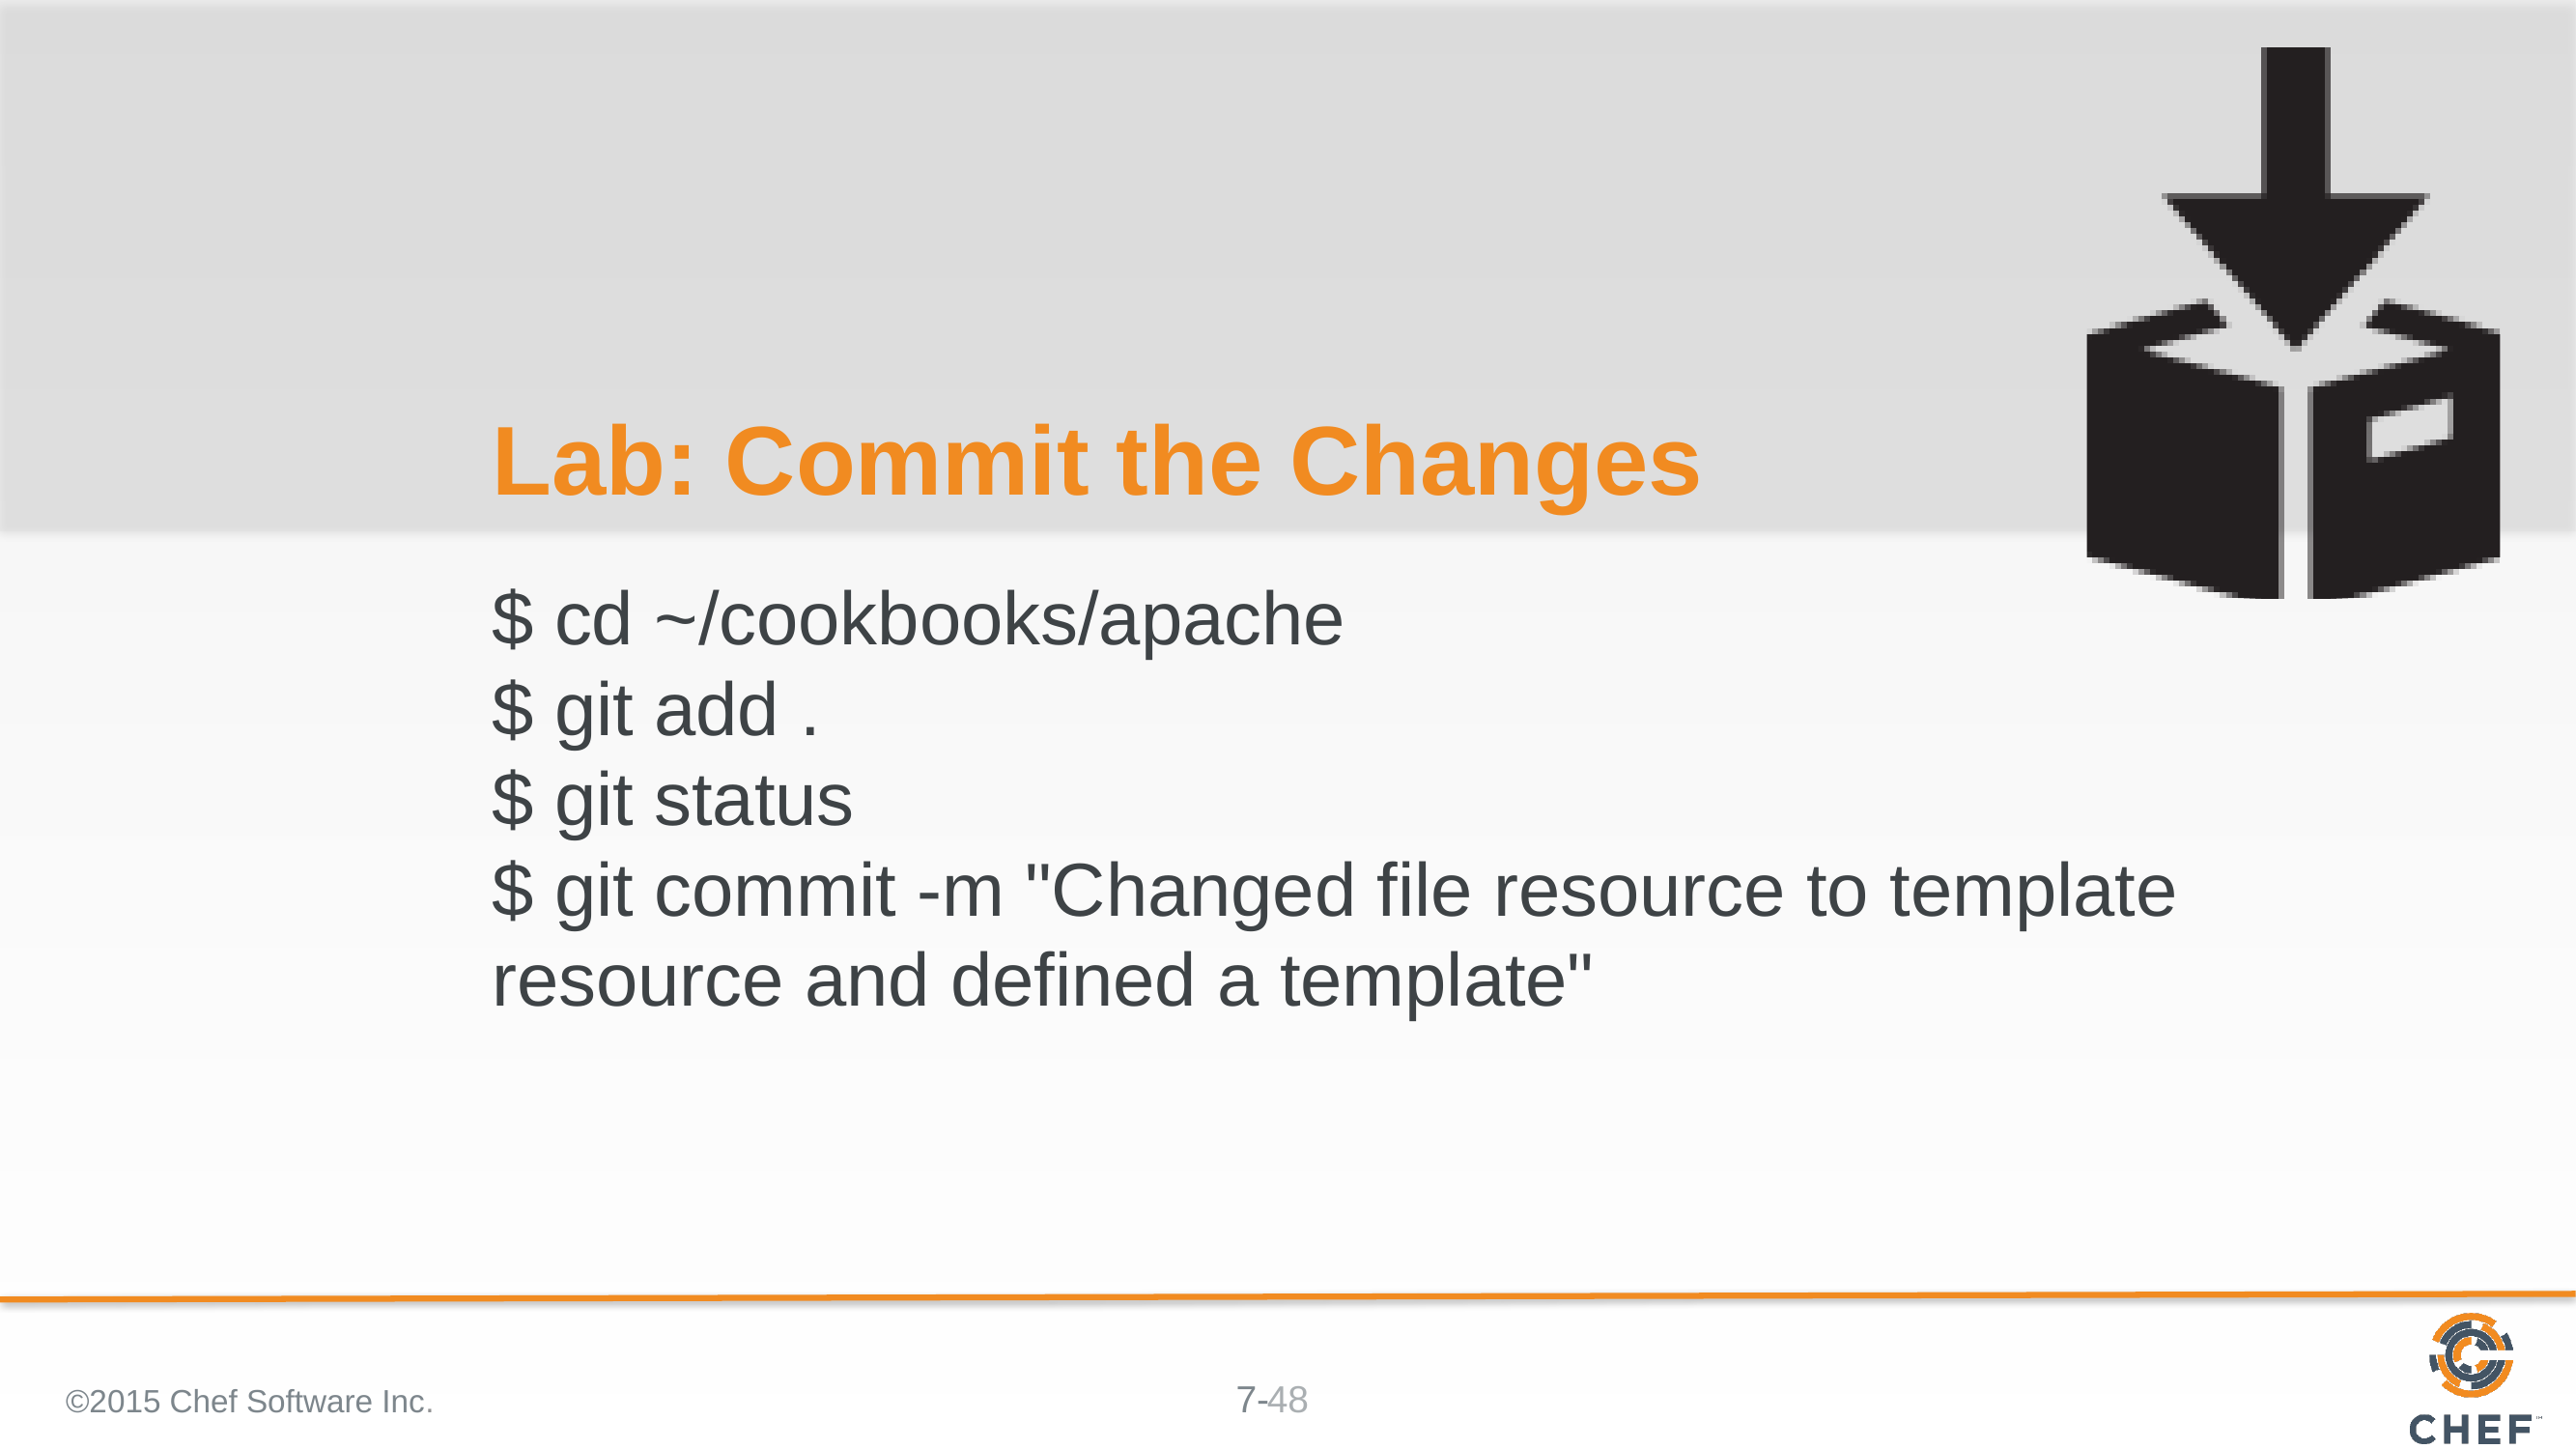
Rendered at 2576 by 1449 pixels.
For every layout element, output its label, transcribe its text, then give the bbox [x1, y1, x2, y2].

footer ©2015 Chef Software Inc. [51, 1359, 952, 1440]
subtitle $ cd ~/cookbooks/apache $ git add . $ git status $ git commit -m "Changed file resource to template resource and defined a template" [477, 555, 2217, 1087]
slide_number 48 [998, 1359, 1578, 1437]
picture [2399, 1297, 2550, 1449]
title Lab: Commit the Changes [477, 395, 2217, 531]
